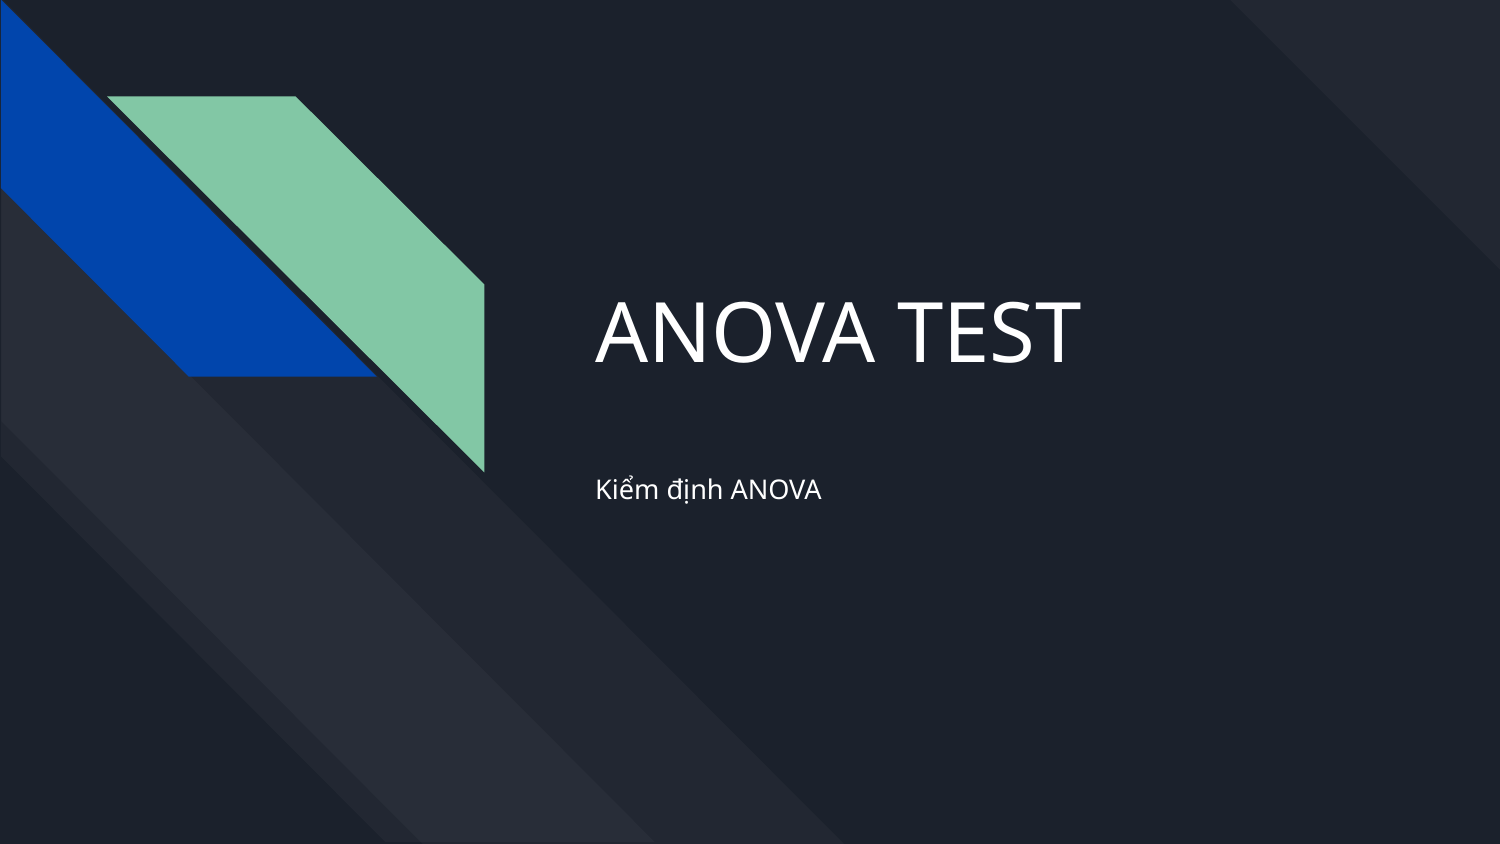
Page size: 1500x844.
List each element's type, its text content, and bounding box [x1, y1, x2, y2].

subtitle Kiểm định ANOVA [580, 455, 1150, 539]
title ANOVA TEST [580, 258, 1377, 461]
